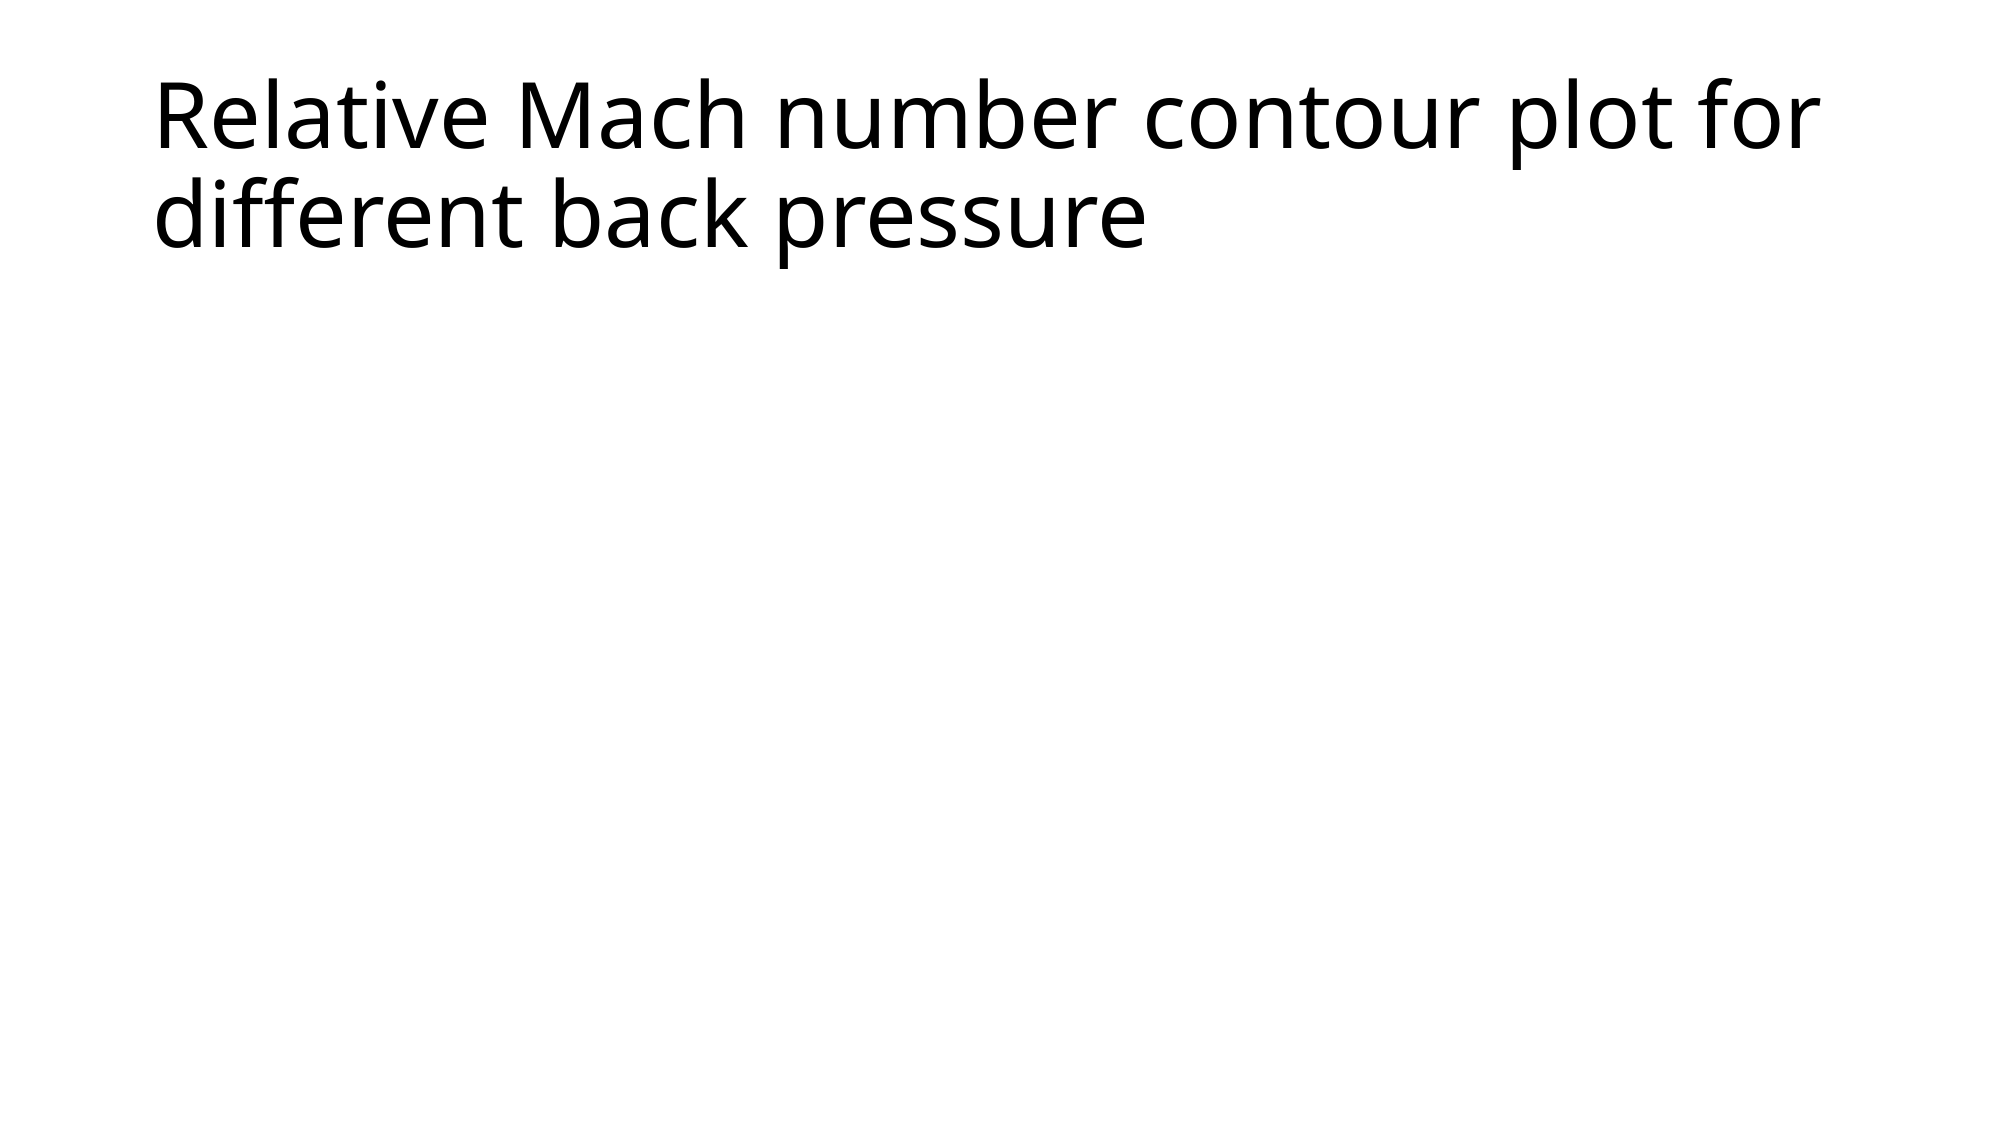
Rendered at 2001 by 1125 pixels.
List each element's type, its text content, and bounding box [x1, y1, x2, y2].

title Relative Mach number contour plot for different back pressure [137, 59, 1863, 278]
